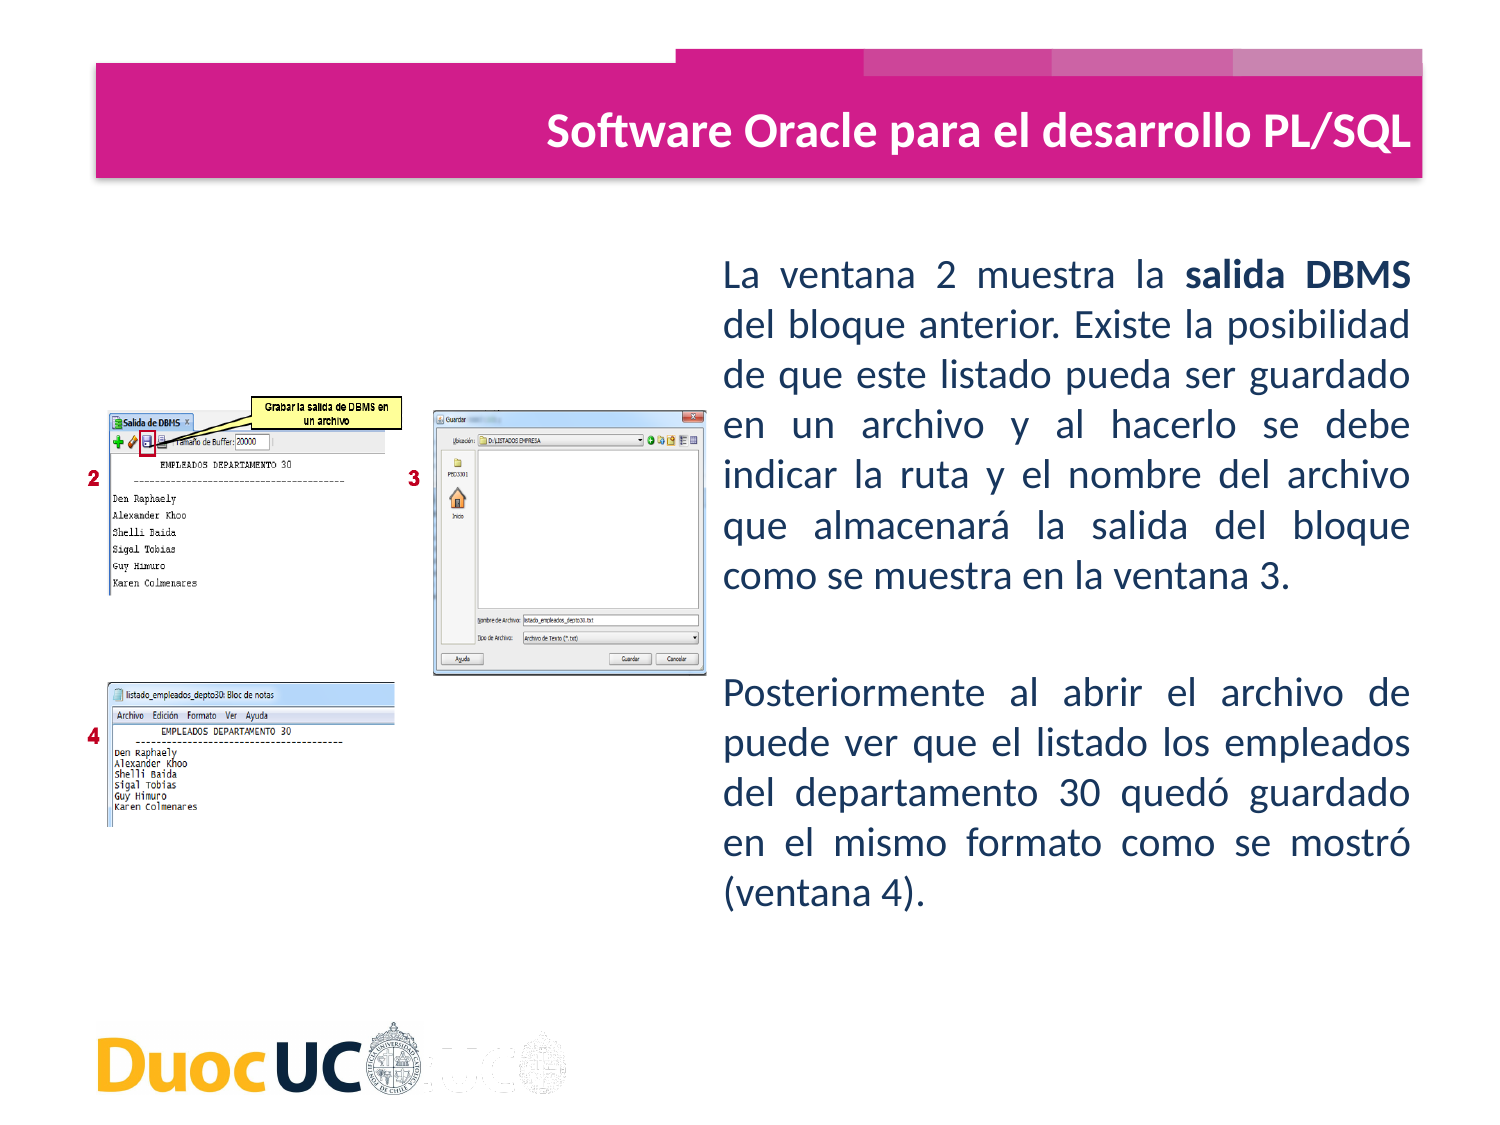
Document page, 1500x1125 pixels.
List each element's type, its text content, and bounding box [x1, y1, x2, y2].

list La ventana 2 muestra la salida DBMS del bloque anterior. Existe la posibilidad de que este listado pueda ser guardado en un archivo y al hacerlo se debe indicar la ruta y el nombre del archivo que almacenará la salida del bloque como se muestra en la ventana 3. Posteriormente al abrir el archivo de puede ver que el listado los empleados del departamento 30 quedó guardado en el mismo formato como se mostró (ventana 4). [707, 239, 1427, 995]
text_box Software Oracle para el desarrollo PL/SQL [531, 81, 1453, 166]
picture [83, 381, 709, 838]
picture [96, 1021, 566, 1095]
